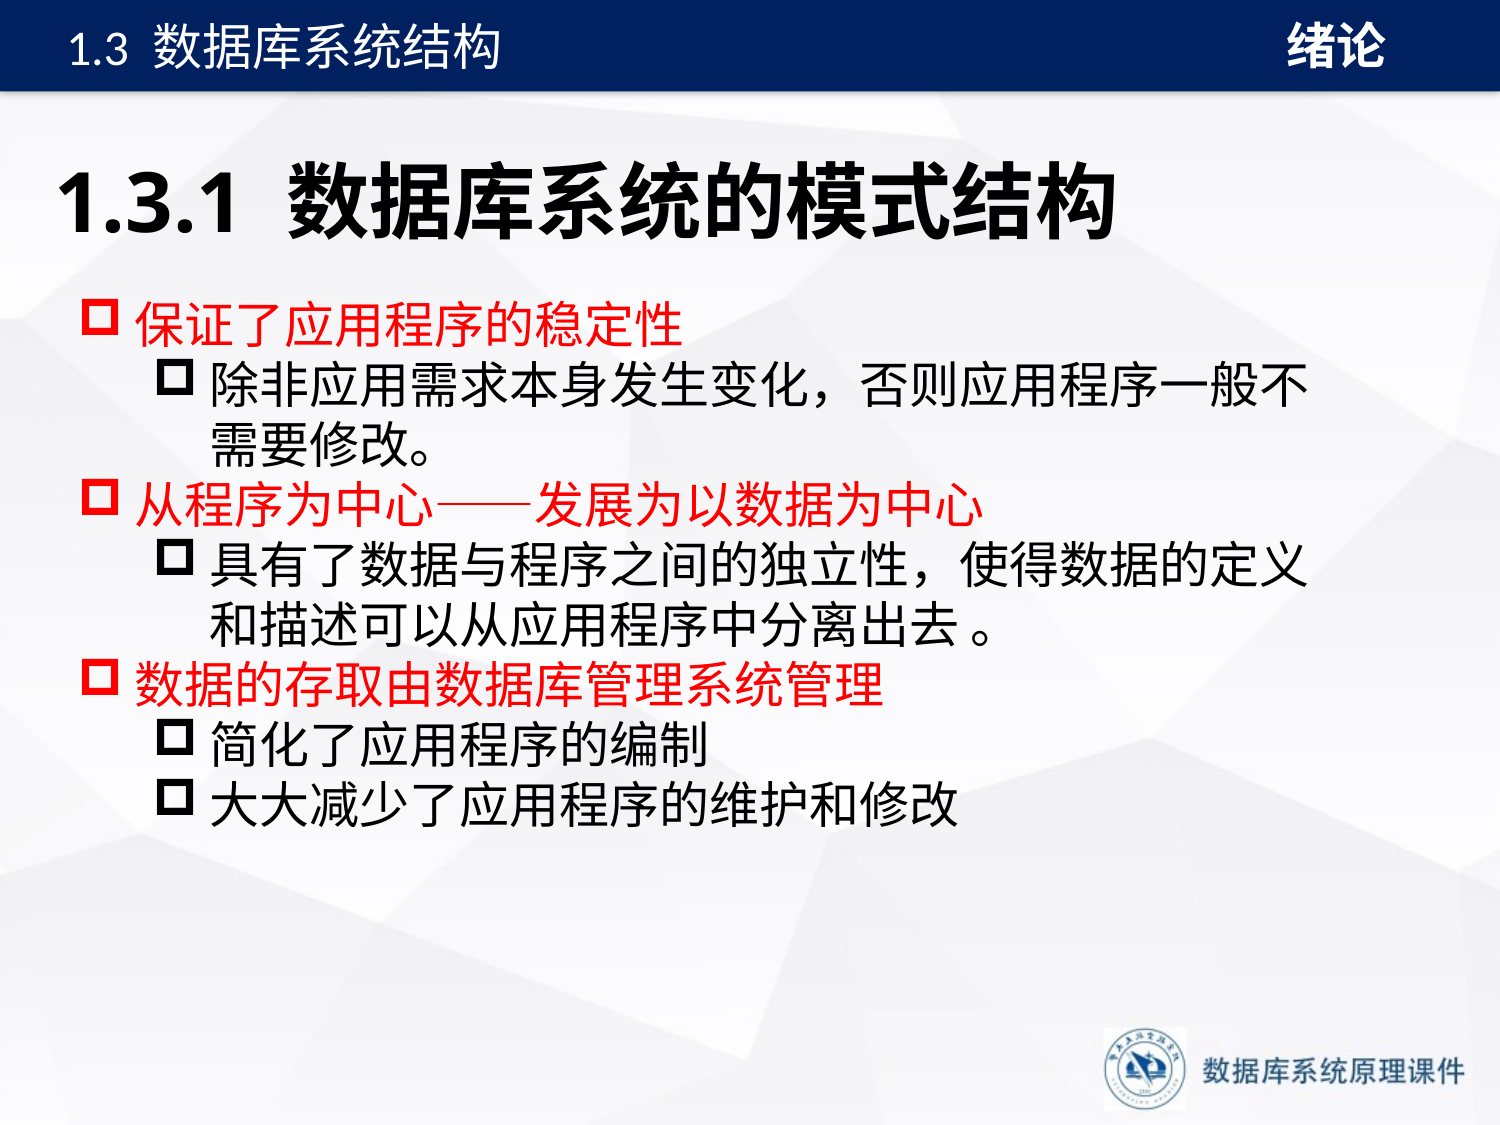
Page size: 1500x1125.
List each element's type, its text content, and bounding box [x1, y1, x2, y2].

title 1.3.1 数据库系统的模式结构 [39, 124, 1334, 287]
text_box [0, 0, 1500, 92]
text_box 绪论 [1272, 7, 1402, 82]
text_box 1.3 数据库系统结构 [51, 8, 518, 83]
picture [0, 92, 1500, 1125]
text_box 保证了应用程序的稳定性 除非应用需求本身发生变化，否则应用程序一般不需要修改。 从程序为中心——发展为以数据为中心 具有了数据与程序之间的独立性，使得数据的定义和描述可以从应用程序中分离出去 。 数据的存取由数据库管理系统管理 简化了应用程序的编制 大大减少了应用程序的维护和修改 [63, 287, 1334, 842]
